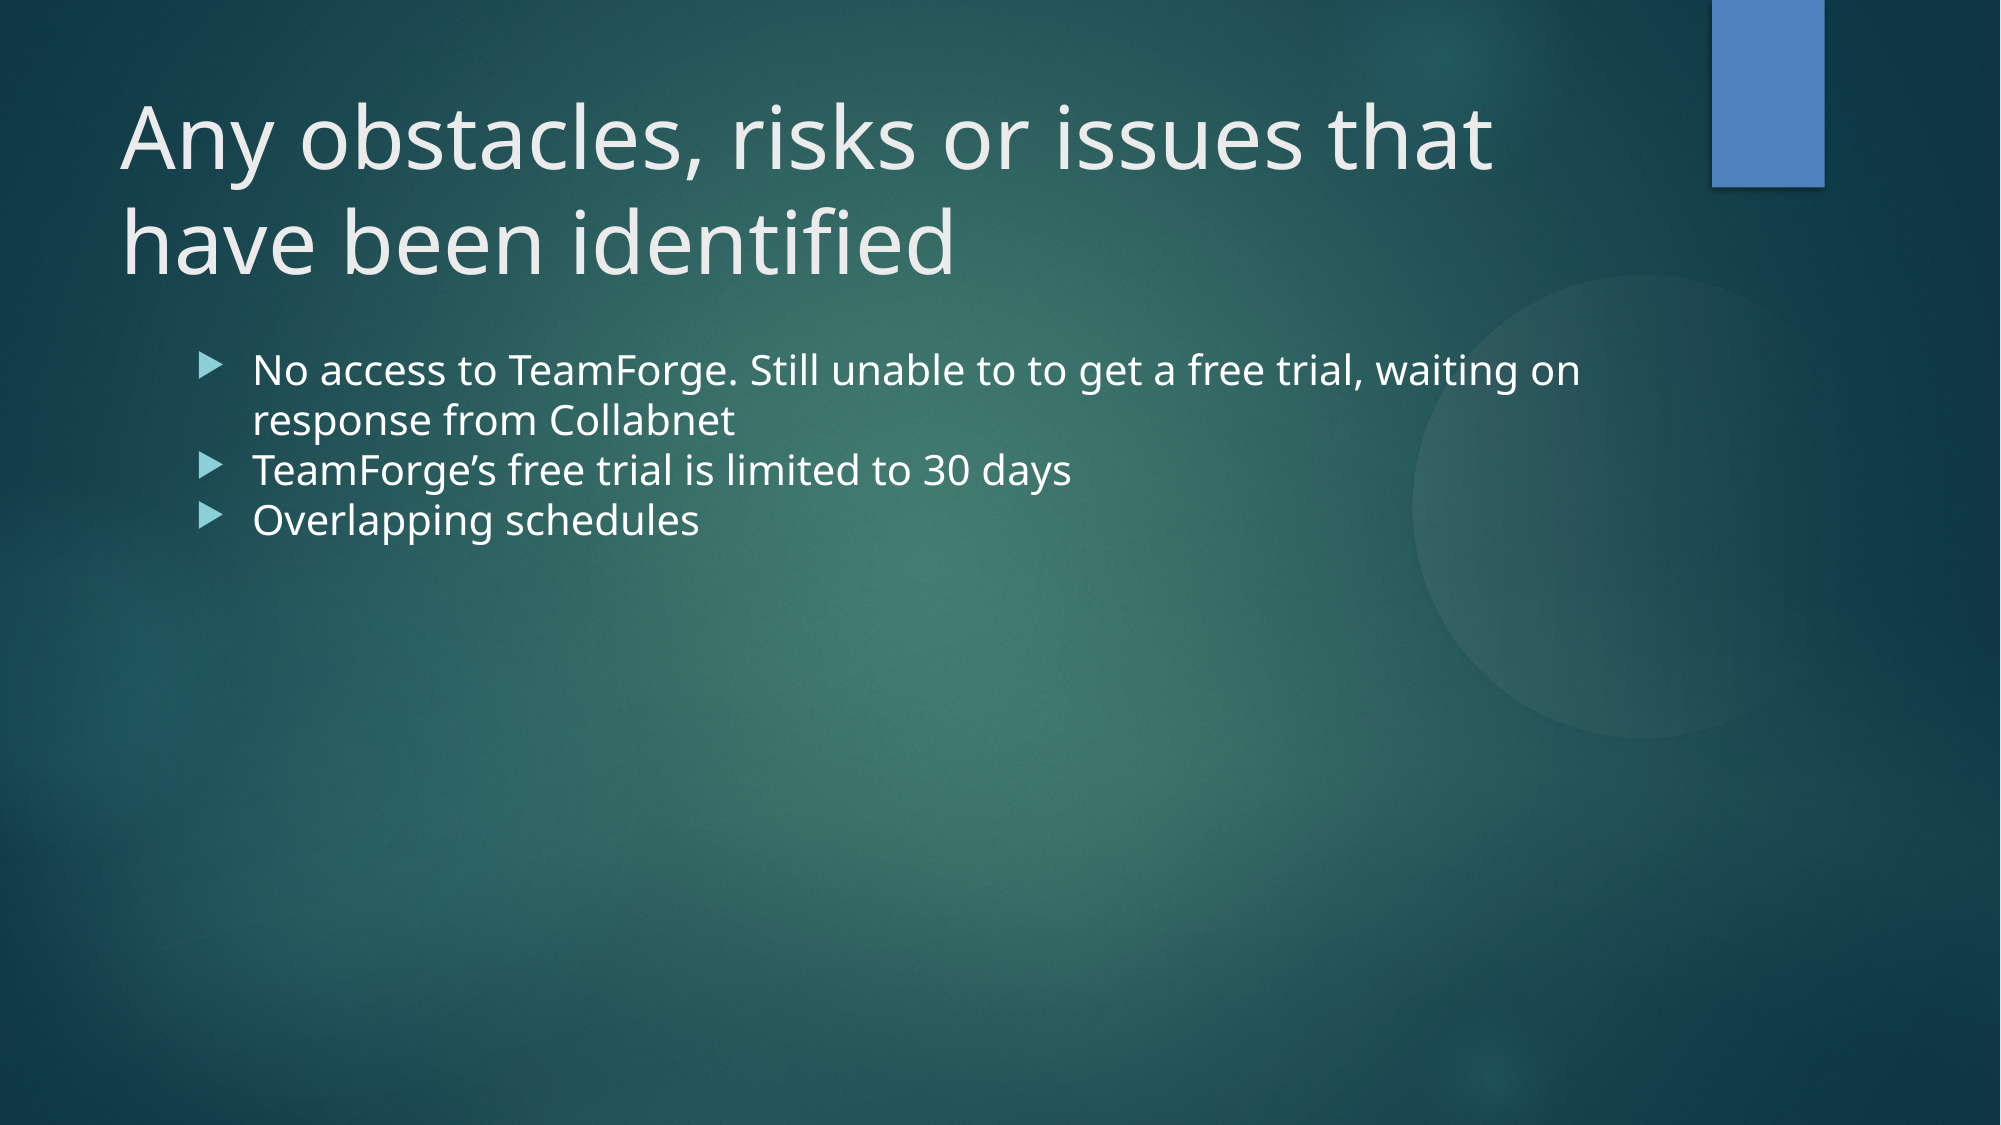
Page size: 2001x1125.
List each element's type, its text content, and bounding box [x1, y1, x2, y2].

picture [0, 0, 2001, 1125]
text_box No access to TeamForge. Still unable to to get a free trial, waiting on response from Collabnet TeamForge’s free trial is limited to 30 days Overlapping schedules [181, 336, 1649, 1025]
text_box Any obstacles, risks or issues that have been identified [106, 74, 1649, 304]
